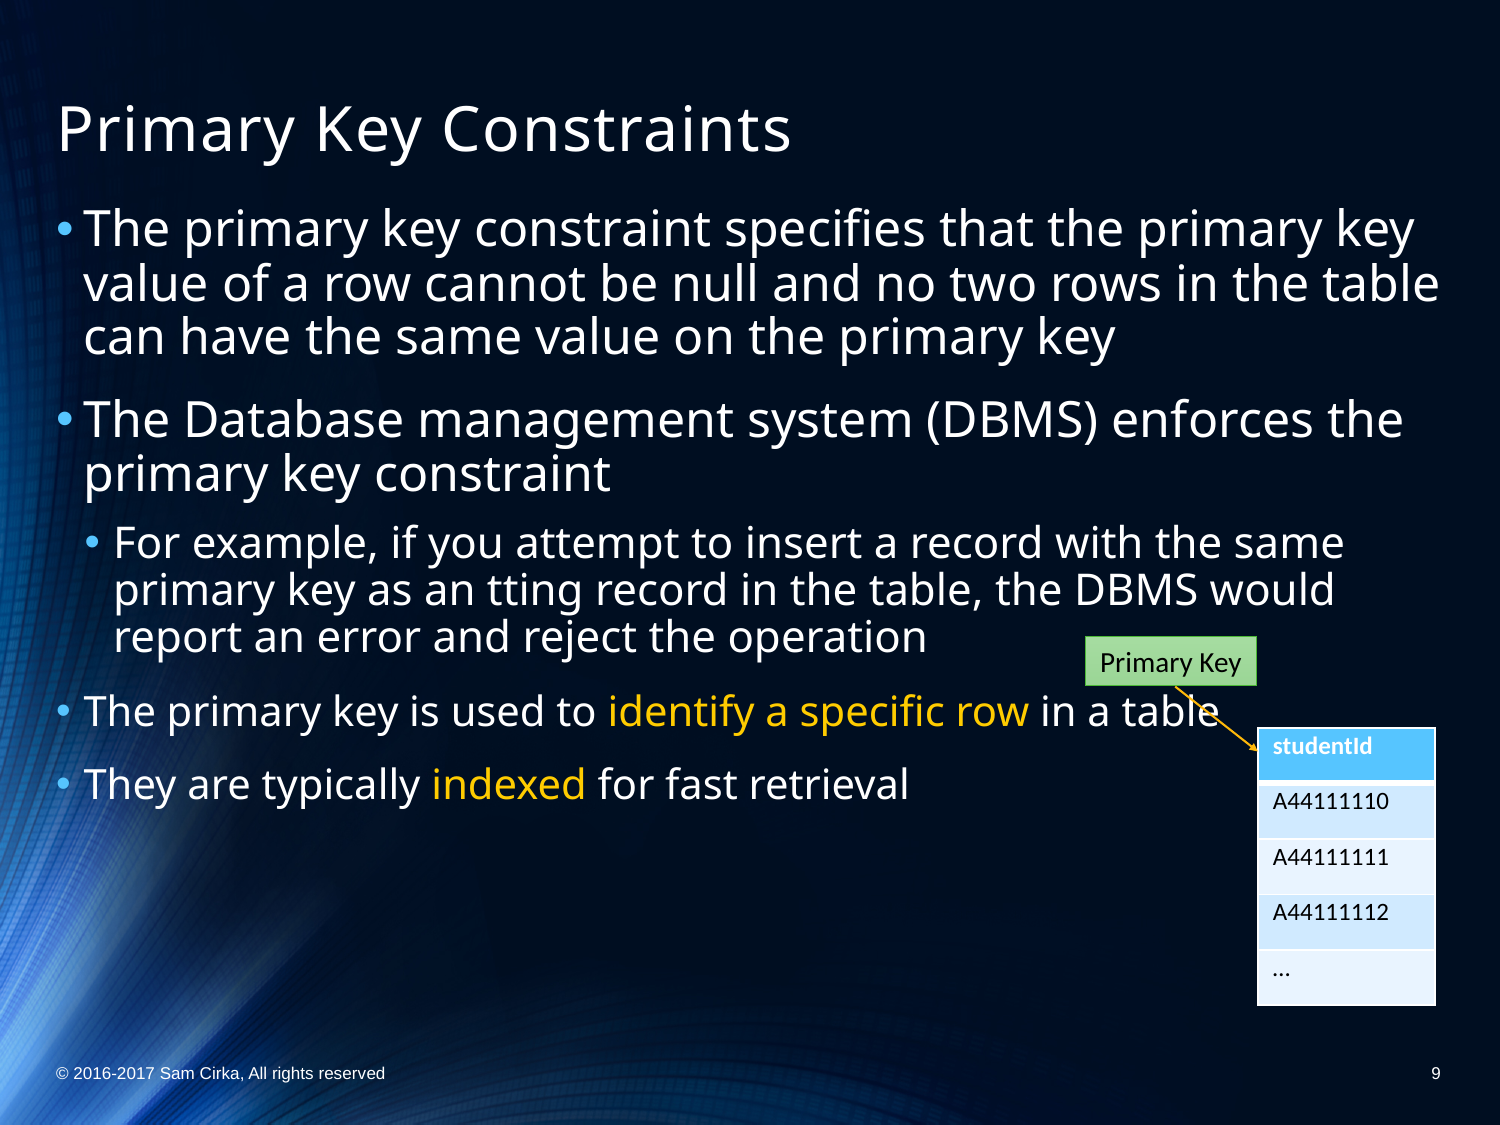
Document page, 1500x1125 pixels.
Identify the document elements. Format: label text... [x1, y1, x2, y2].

table_cell A44111111 [1259, 840, 1434, 894]
slide_number 9 [1352, 1050, 1456, 1096]
table_cell A44111110 [1259, 786, 1434, 838]
title Primary Key Constraints [41, 62, 1459, 173]
text_box [1175, 686, 1258, 752]
list The primary key constraint specifies that the primary key value of a row cannot be null and no two rows in the table can have the same value on the primary key The Database management system (DBMS) enforces the primary key constraint For example, if you attempt to insert a record with the same primary key as an tting record in the table, the DBMS would report an error and reject the operation The primary key is used to identify a specific row in a table They are typically indexed for fast retrieval [41, 196, 1459, 1024]
picture [0, 0, 1500, 1125]
table_header studentId [1259, 729, 1434, 780]
text_box Primary Key [1085, 636, 1257, 686]
table_cell A44111112 [1259, 895, 1434, 949]
table_cell … [1259, 951, 1434, 1004]
footer © 2016-2017 Sam Cirka, All rights reserved [41, 1050, 848, 1096]
